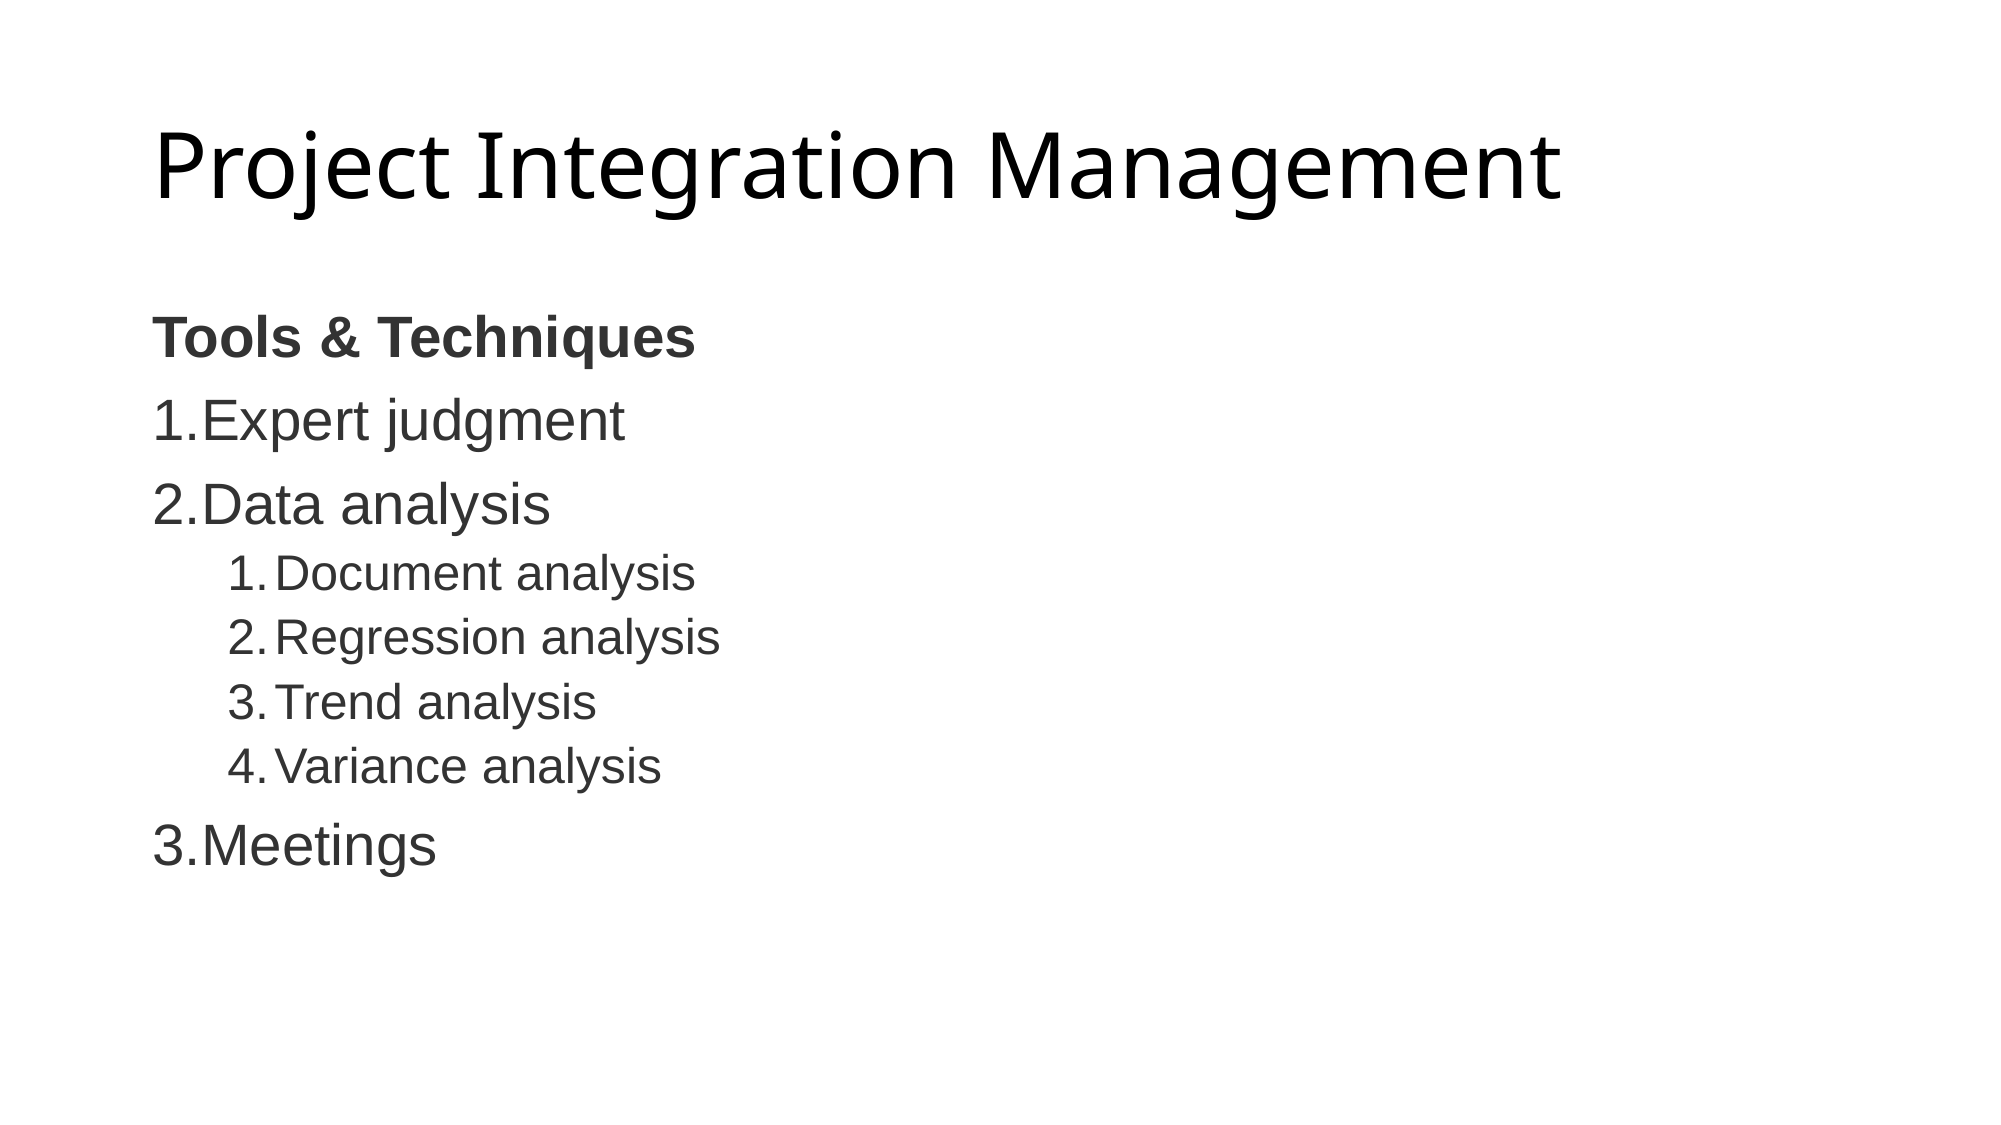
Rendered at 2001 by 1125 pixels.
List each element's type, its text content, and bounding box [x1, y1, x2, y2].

title Project Integration Management [137, 59, 1863, 278]
list Tools & Techniques Expert judgment Data analysis Document analysis Regression analysis Trend analysis Variance analysis Meetings [137, 299, 1863, 1014]
